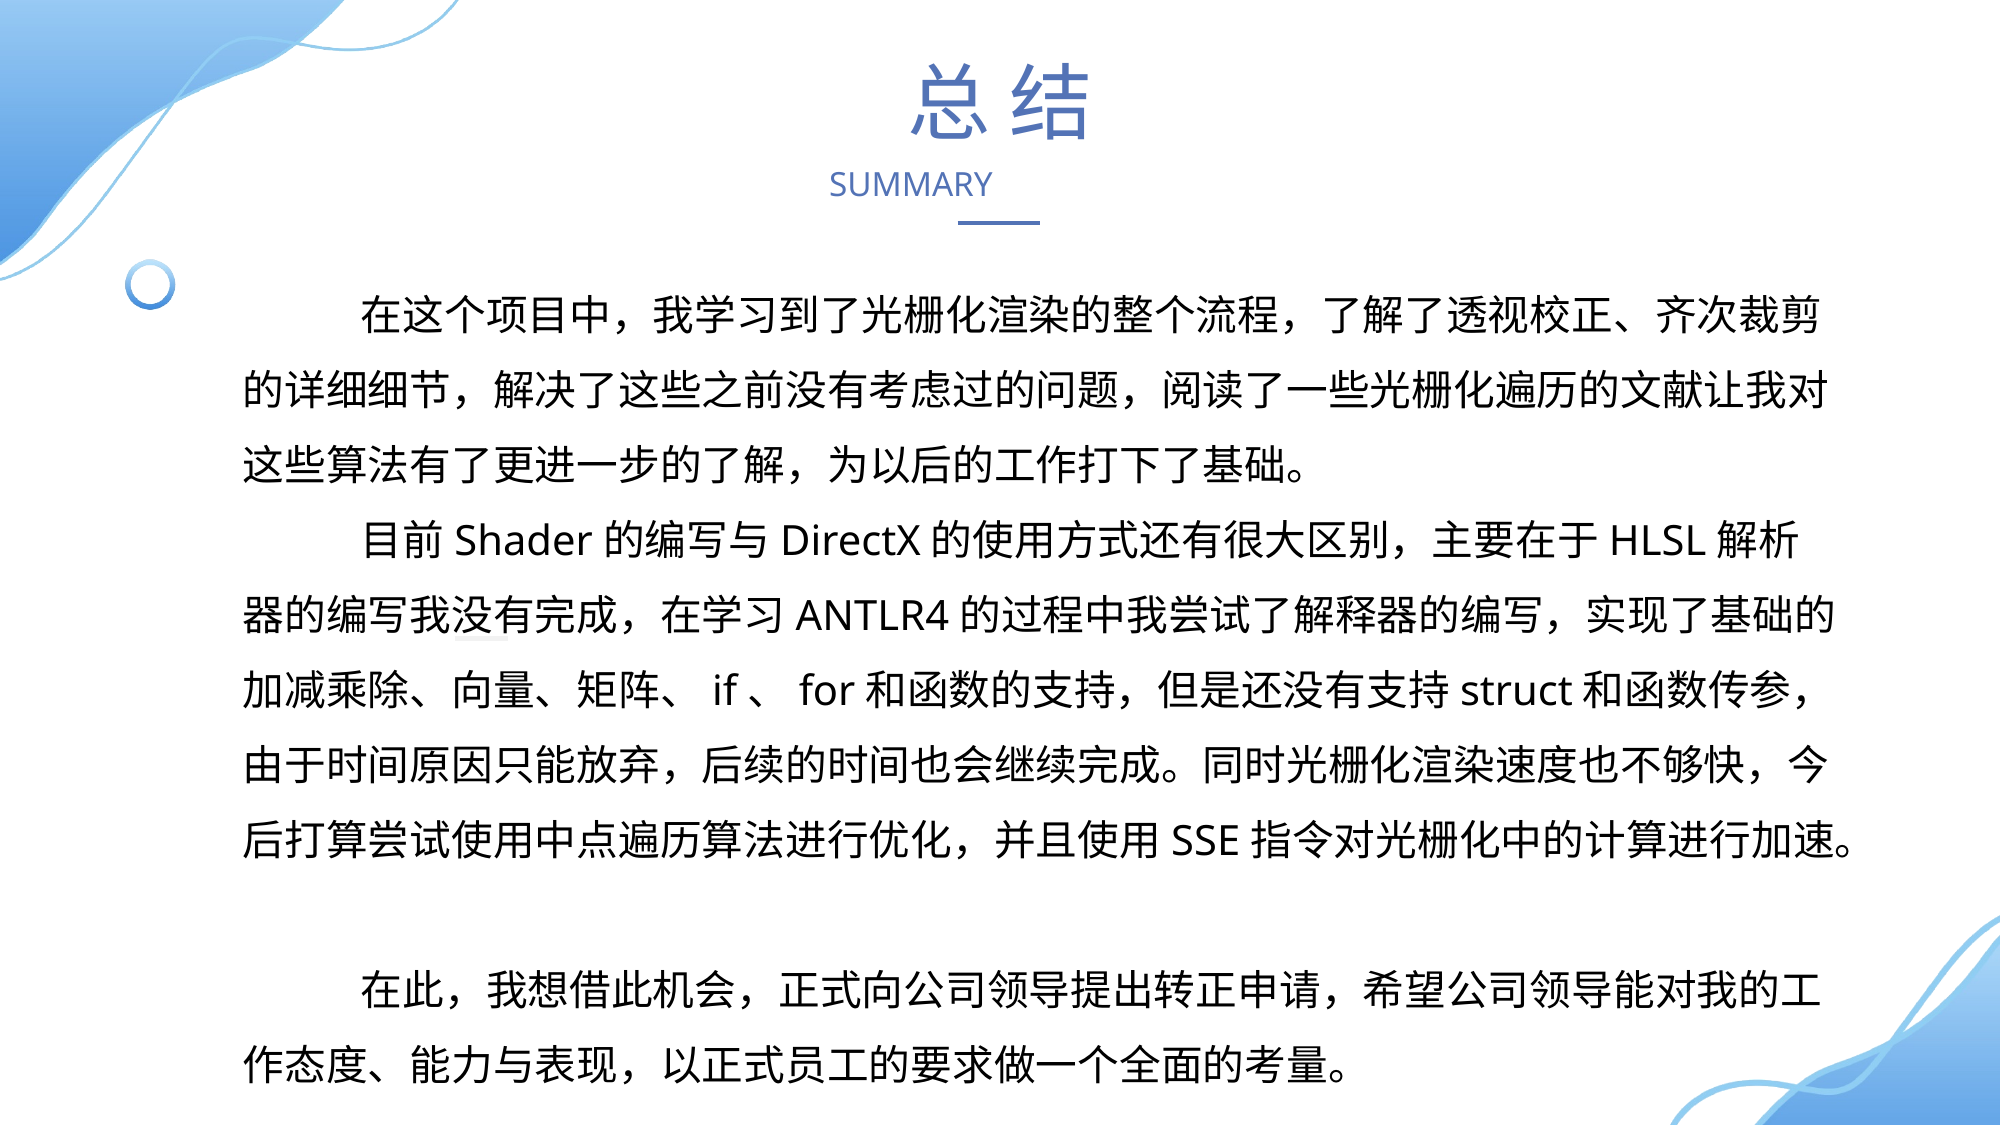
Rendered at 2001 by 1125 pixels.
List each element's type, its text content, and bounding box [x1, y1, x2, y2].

picture [0, 0, 497, 324]
picture [1640, 853, 2000, 1125]
text_box 在这个项目中，我学习到了光栅化渲染的整个流程，了解了透视校正、齐次裁剪的详细细节，解决了这些之前没有考虑过的问题，阅读了一些光栅化遍历的文献让我对这些算法有了更进一步的了解，为以后的工作打下了基础。 目前Shader的编写与DirectX的使用方式还有很大区别，主要在于HLSL解析器的编写我没有完成，在学习ANTLR4的过程中我尝试了解释器的编写，实现了基础的加减乘除、向量、矩阵、if、for和函数的支持，但是还没有支持struct和函数传参，由于时间原因只能放弃，后续的时间也会继续完成。同时光栅化渲染速度也不够快，今后打算尝试使用中点遍历算法进行优化，并且使用SSE指令对光栅化中的计算进行加速。 在此，我想借此机会，正式向公司领导提出转正申请，希望公司领导能对我的工作态度、能力与表现，以正式员工的要求做一个全面的考量。 [228, 256, 1852, 1097]
text_box 总 结 [847, 42, 1153, 155]
text_box SUMMARY [814, 155, 1189, 211]
